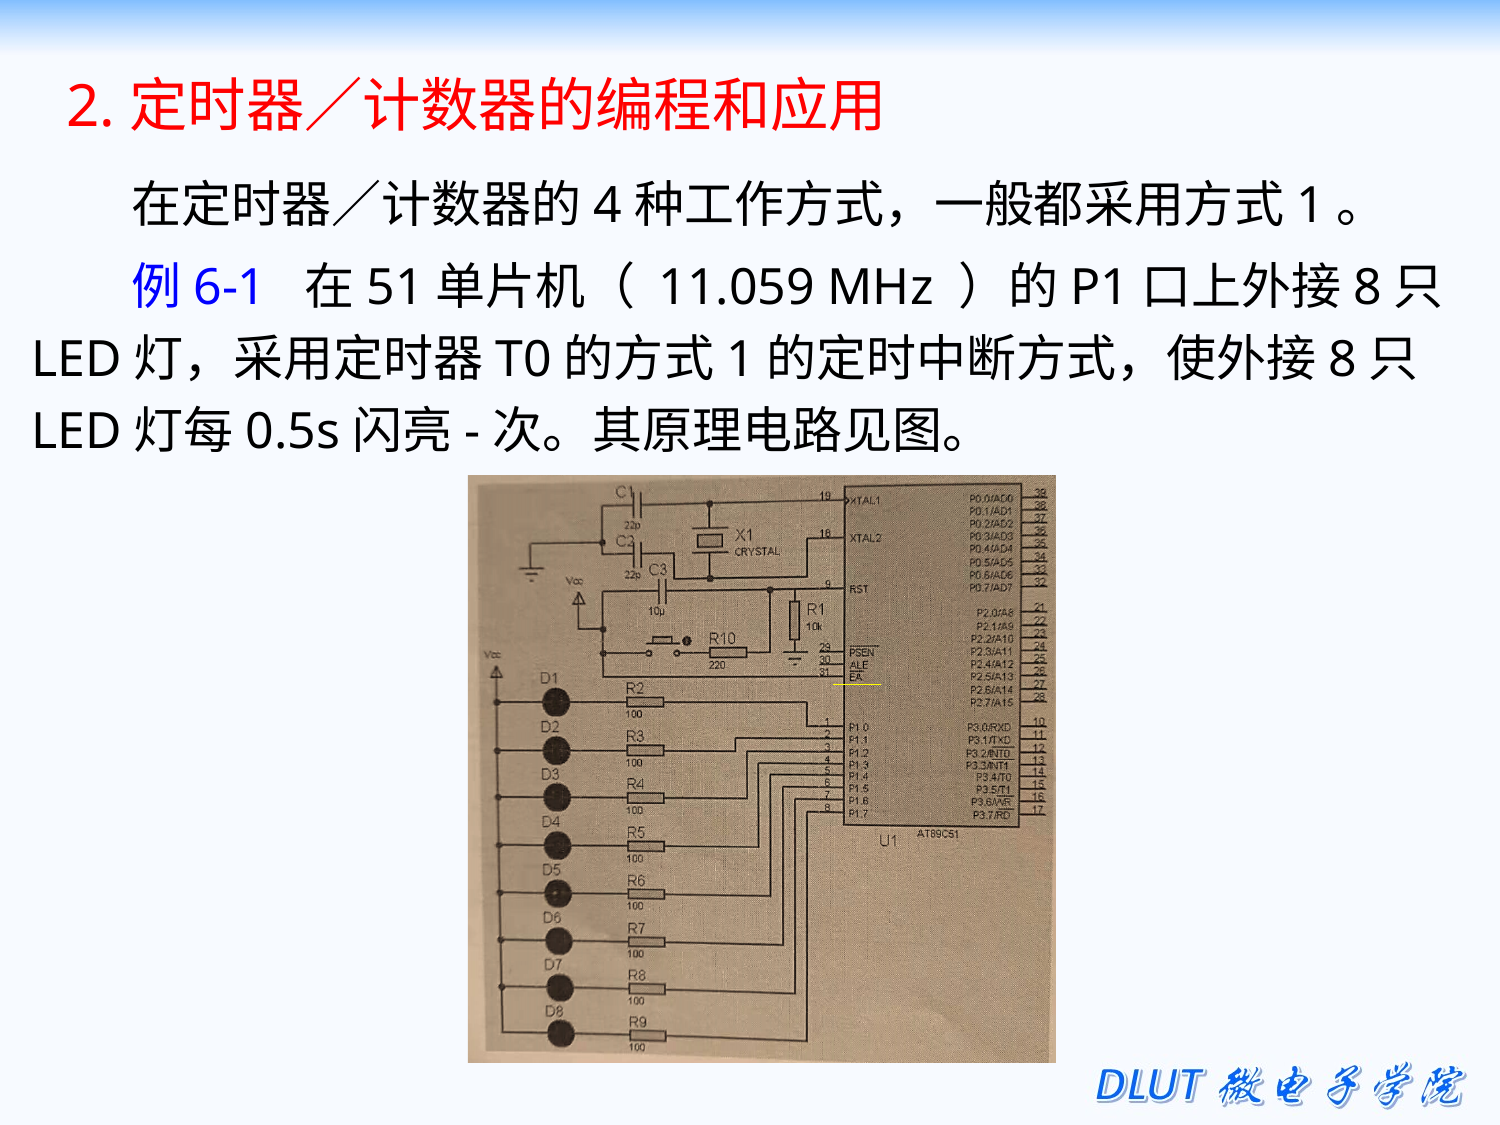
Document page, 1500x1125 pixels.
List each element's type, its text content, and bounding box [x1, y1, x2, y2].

text_box 2.定时器／计数器的编程和应用 [51, 52, 1311, 152]
picture [0, 0, 1500, 1125]
text_box 在定时器／计数器的4种工作方式，一般都采用方式1。 例6-1 在51单片机（ 11.059 MHz ）的P1口上外接8只LED灯，采用定时器T0的方式1的定时中断方式，使外接8只LED灯每0.5s闪亮-次。其原理电路见图。 [16, 152, 1481, 429]
